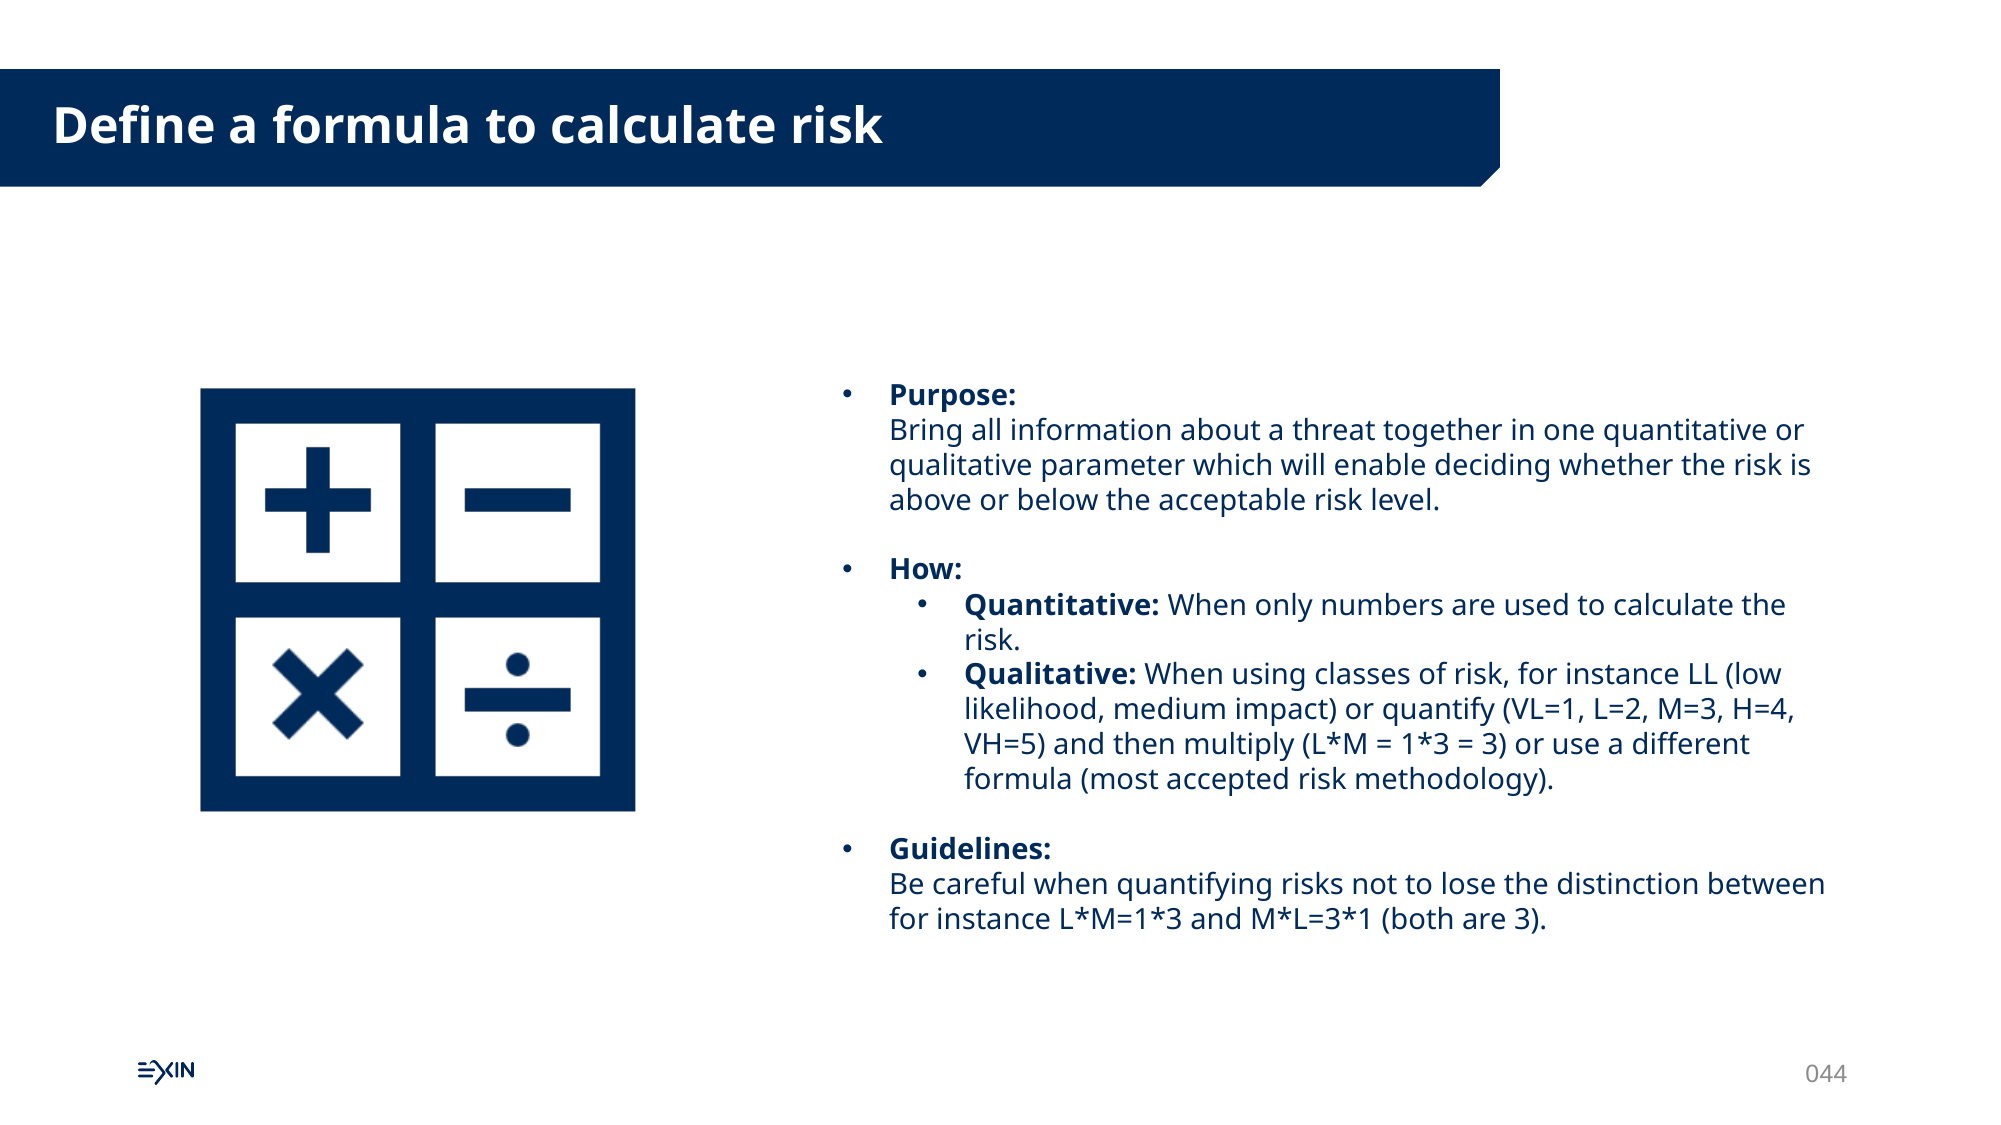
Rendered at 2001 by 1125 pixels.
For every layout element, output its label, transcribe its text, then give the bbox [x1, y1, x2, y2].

slide_number 044 [1412, 1042, 1863, 1103]
picture [142, 324, 706, 888]
text_box Purpose: Bring all information about a threat together in one quantitative or qualitative parameter which will enable deciding whether the risk is above or below the acceptable risk level. How: Quantitative: When only numbers are used to calculate the risk. Qualitative: When using classes of risk, for instance LL (low likelihood, medium impact) or quantify (VL=1, L=2, M=3, H=4, VH=5) and then multiply (L*M = 1*3 = 3) or use a different formula (most accepted risk methodology). Guidelines: Be careful when quantifying risks not to lose the distinction between for instance L*M=1*3 and M*L=3*1 (both are 3). [827, 368, 1853, 943]
text_box [0, 68, 1501, 188]
picture [138, 1060, 194, 1085]
text_box Define a formula to calculate risk [37, 68, 1463, 186]
